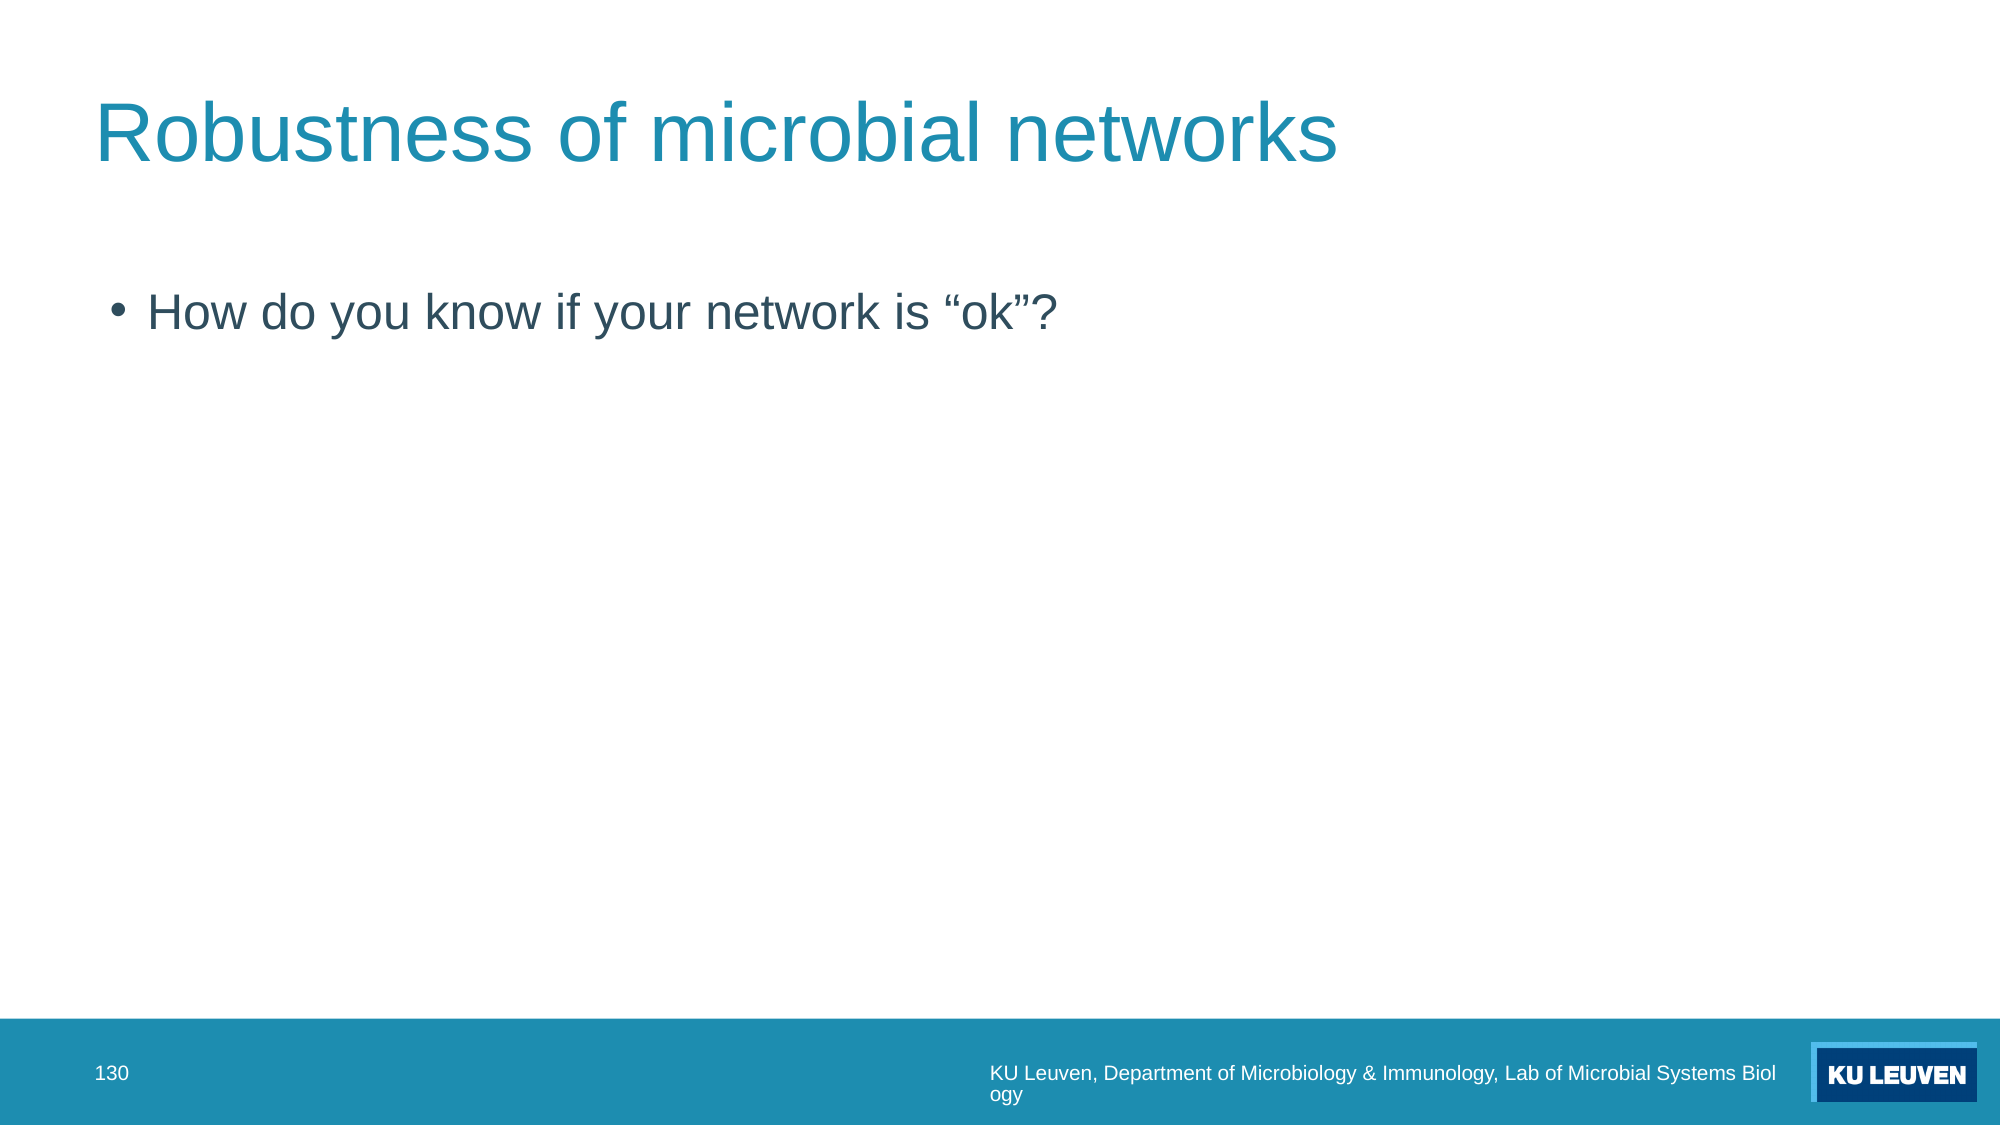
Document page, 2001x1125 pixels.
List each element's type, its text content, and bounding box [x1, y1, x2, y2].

title Robustness of microbial networks [94, 33, 1906, 223]
picture [1811, 1042, 1977, 1102]
slide_number 130 [94, 1018, 201, 1125]
list How do you know if your network is “ok”? [94, 271, 1906, 1004]
footer KU Leuven, Department of Microbiology & Immunology, Lab of Microbial Systems Biology [989, 1018, 1809, 1125]
